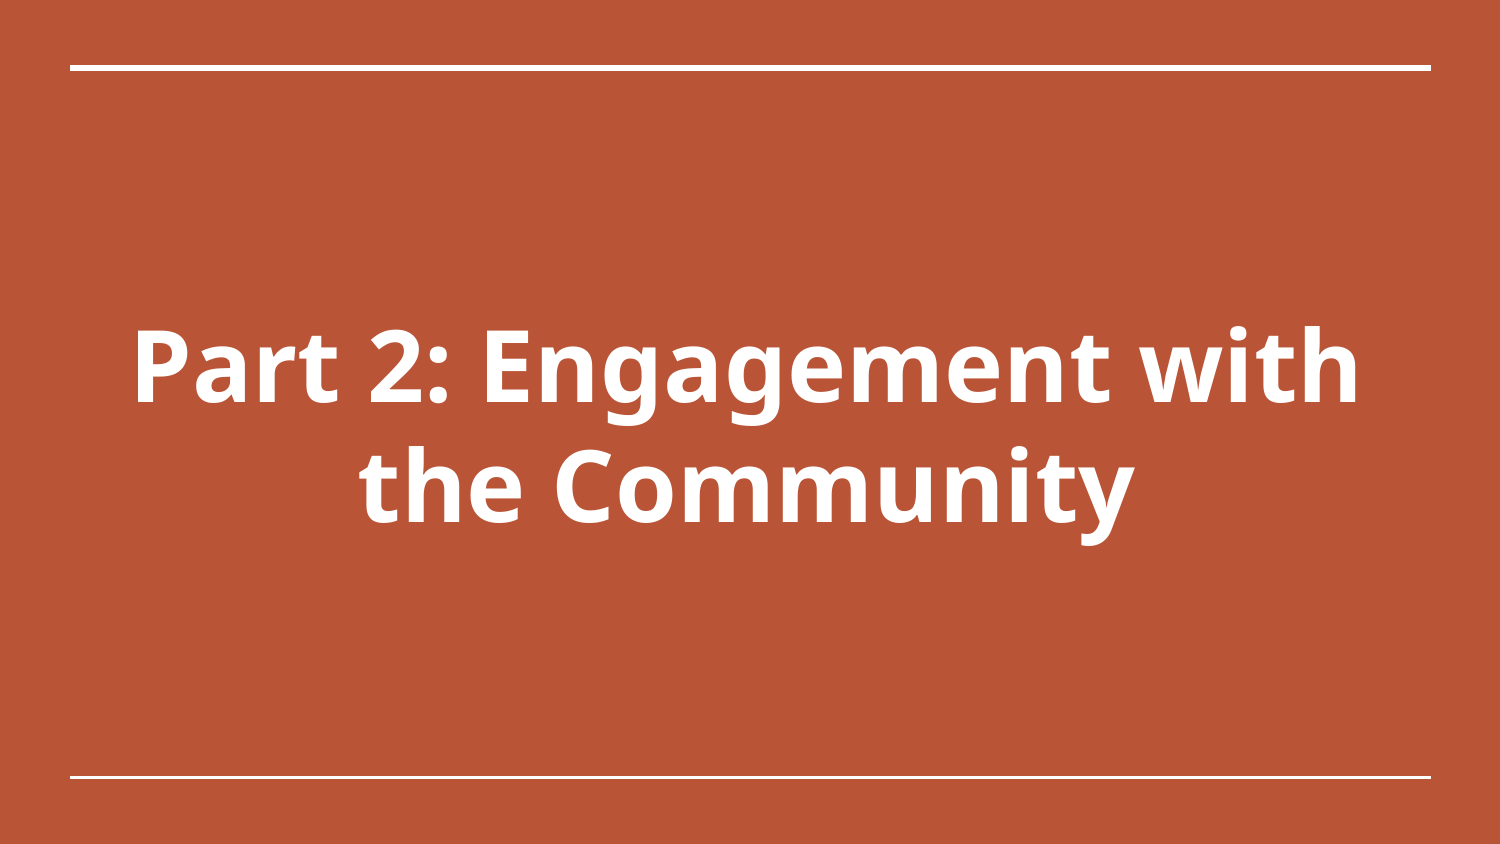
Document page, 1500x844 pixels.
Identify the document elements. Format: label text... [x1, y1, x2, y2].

title Part 2: Engagement with the Community [66, 296, 1428, 550]
